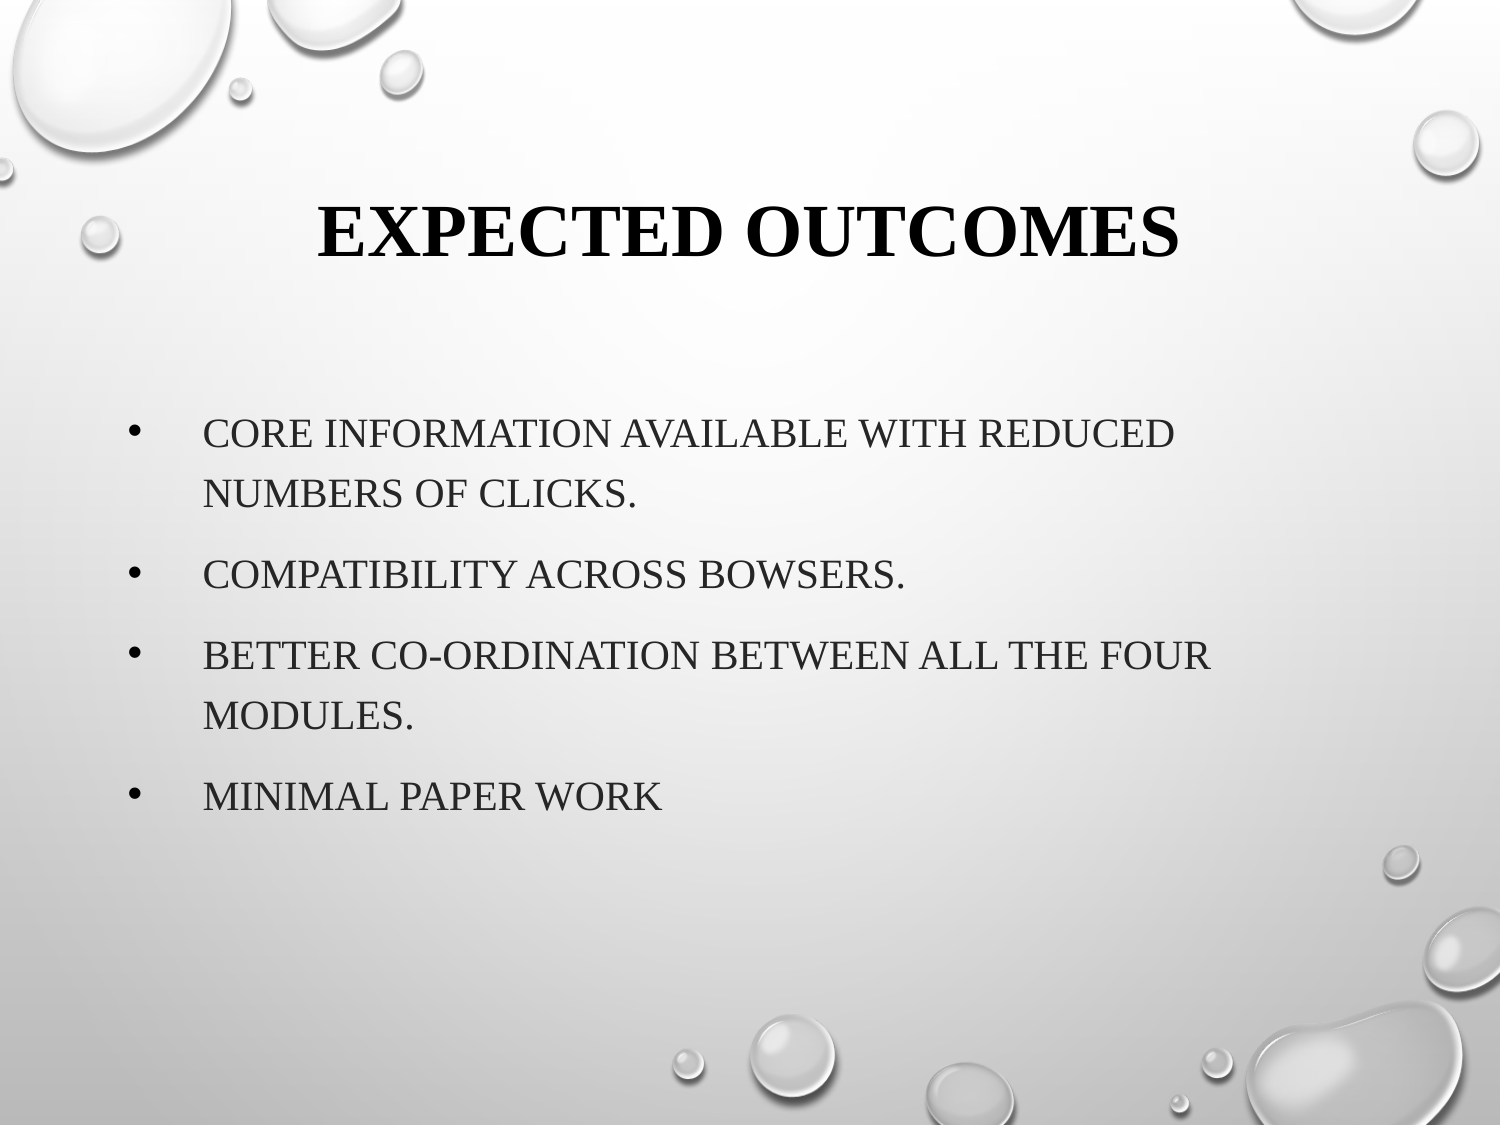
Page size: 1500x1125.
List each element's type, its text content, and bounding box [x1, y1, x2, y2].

title EXPECTED OUTCOMES [112, 101, 1388, 364]
picture [0, 0, 1500, 1125]
list Core information available with reduced numbers of clicks. Compatibility across bowsers. Better co-ordination between all the four modules. Minimal Paper work [112, 388, 1388, 950]
